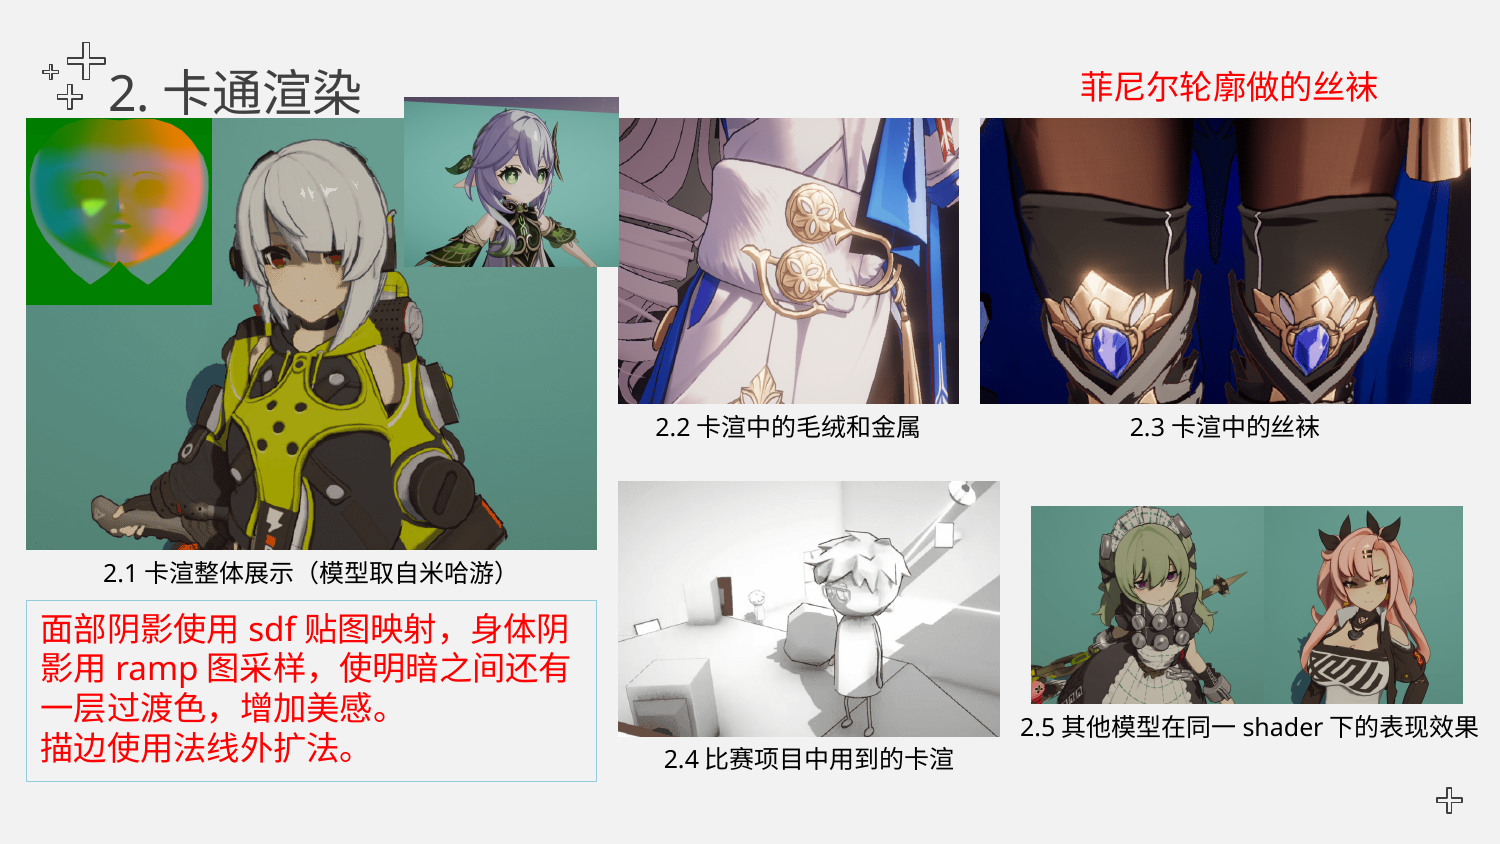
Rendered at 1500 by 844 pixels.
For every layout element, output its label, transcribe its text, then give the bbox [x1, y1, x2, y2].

text_box 2.5其他模型在同一shader下的表现效果 [999, 703, 1500, 749]
text_box 2.4比赛项目中用到的卡渲 [559, 736, 1060, 782]
text_box 2.3卡渲中的丝袜 [1059, 413, 1392, 449]
text_box 2.1卡渲整体展示（模型取自米哈游） [25, 558, 597, 595]
text_box 菲尼尔轮廓做的丝袜 [979, 58, 1480, 114]
text_box 2.2卡渲中的毛绒和金属 [622, 413, 955, 449]
picture [979, 118, 1471, 404]
text_box 2.卡通渲染 [96, 55, 422, 116]
picture [618, 481, 1001, 737]
picture [25, 97, 959, 550]
picture [1031, 506, 1463, 704]
text_box 面部阴影使用sdf贴图映射，身体阴影用ramp图采样，使明暗之间还有一层过渡色，增加美感。 描边使用法线外扩法。 [26, 600, 597, 782]
